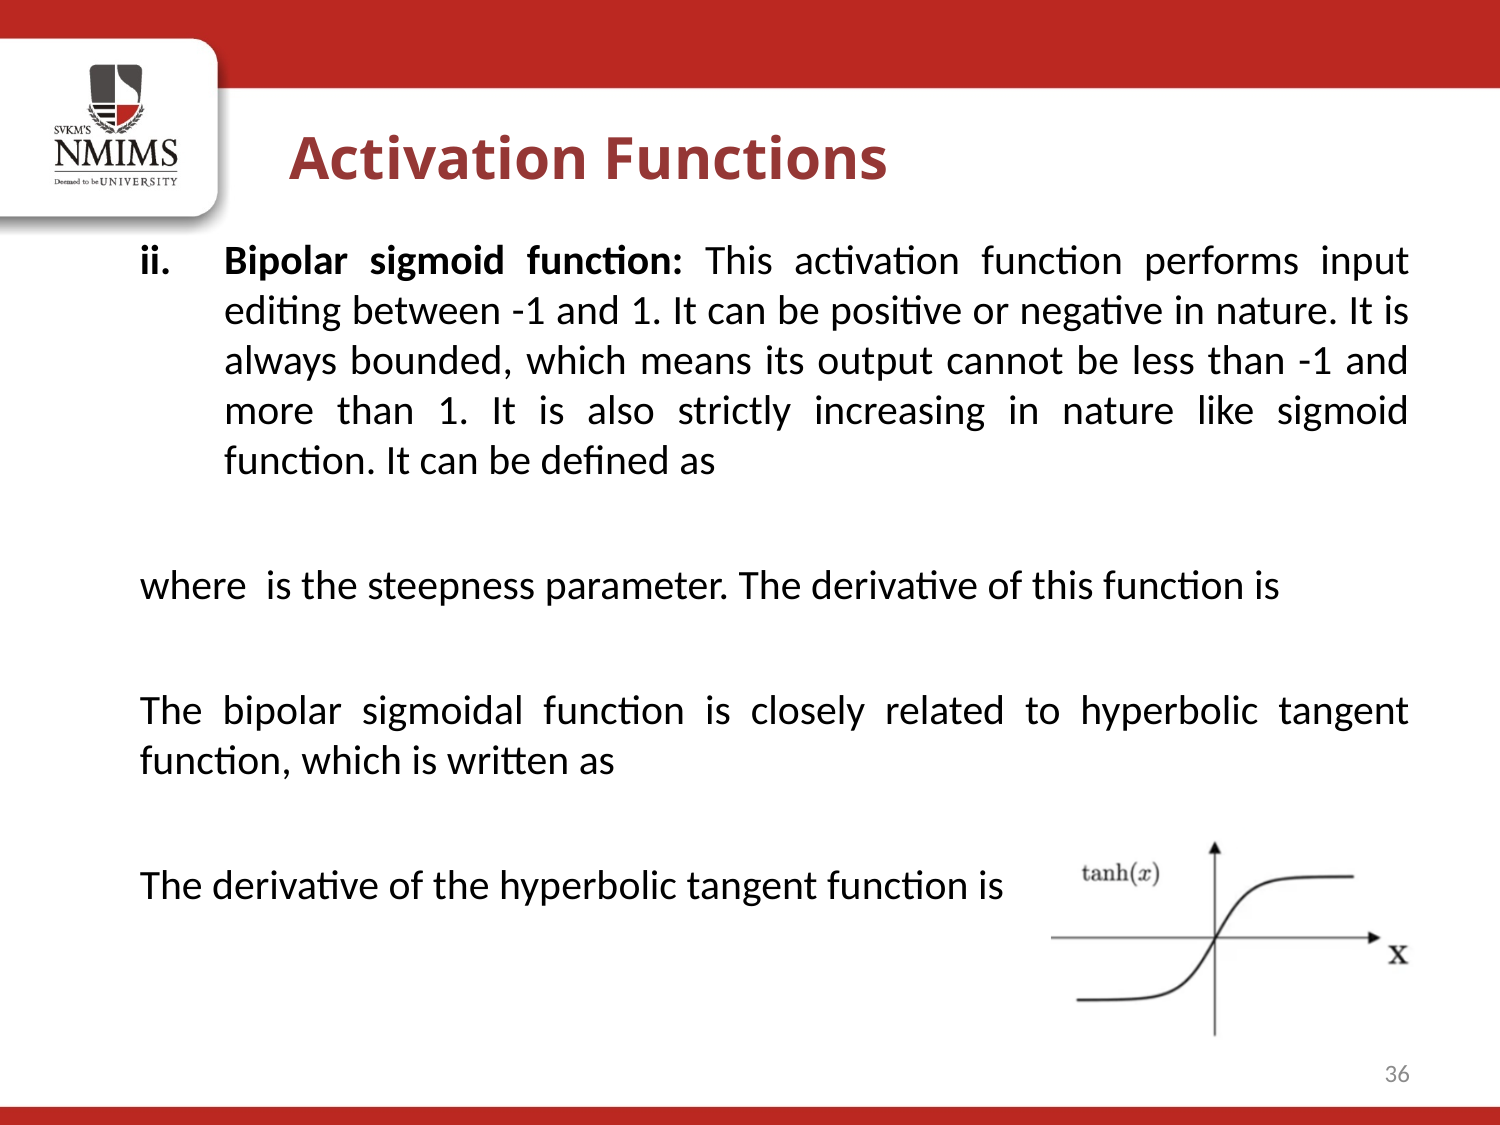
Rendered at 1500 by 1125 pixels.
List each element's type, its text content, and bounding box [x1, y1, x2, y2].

picture [0, 0, 1500, 1125]
slide_number 36 [1074, 1042, 1425, 1103]
text_box Activation Functions [274, 114, 1163, 199]
